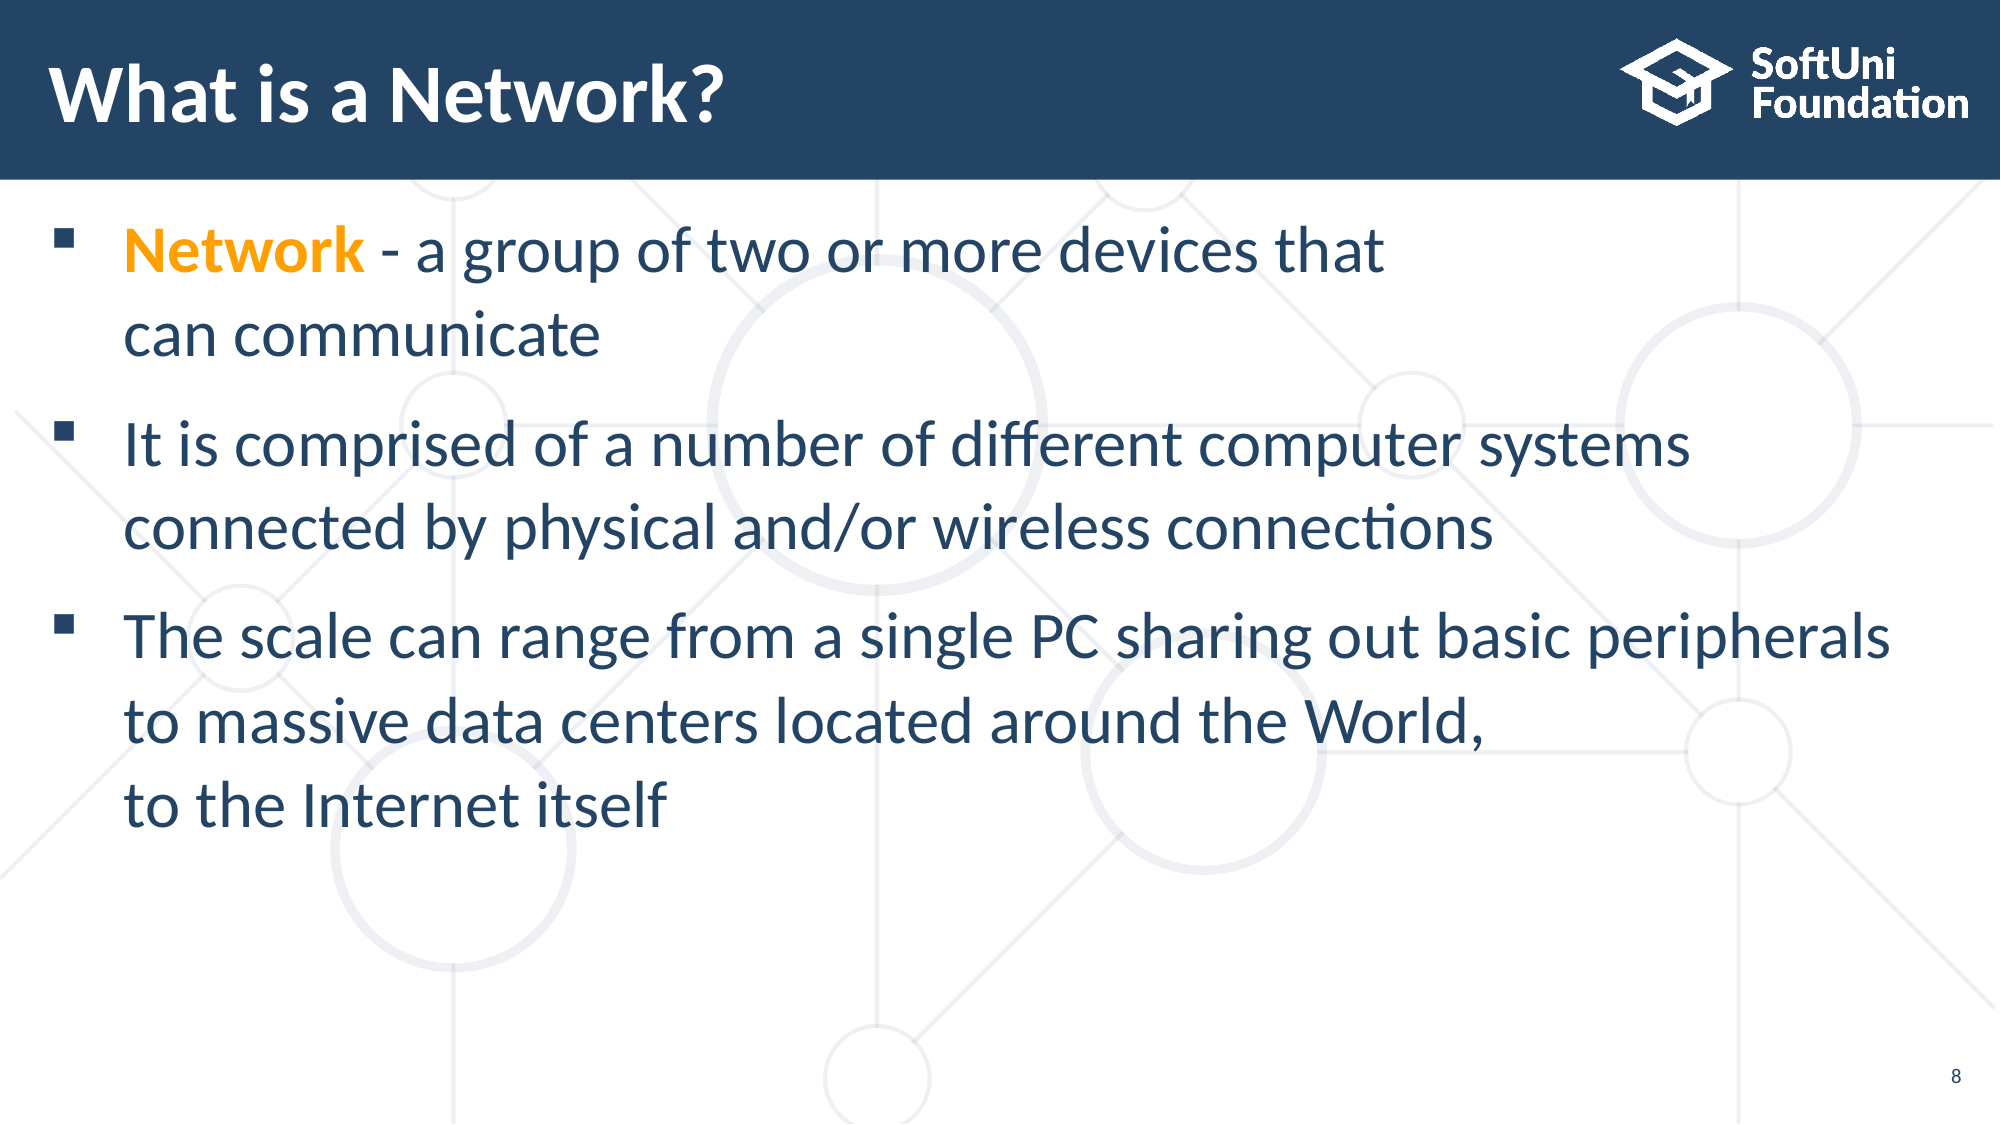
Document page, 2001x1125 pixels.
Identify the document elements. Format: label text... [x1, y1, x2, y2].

title What is a Network? [31, 16, 1591, 162]
picture [1619, 38, 1968, 126]
slide_number 8 [1897, 1049, 1968, 1101]
list Network - a group of two or more devices that can communicate It is comprised of a number of different computer systems connected by physical and/or wireless connections The scale can range from a single PC sharing out basic peripherals to massive data centers located around the World, to the Internet itself [31, 196, 1970, 1050]
